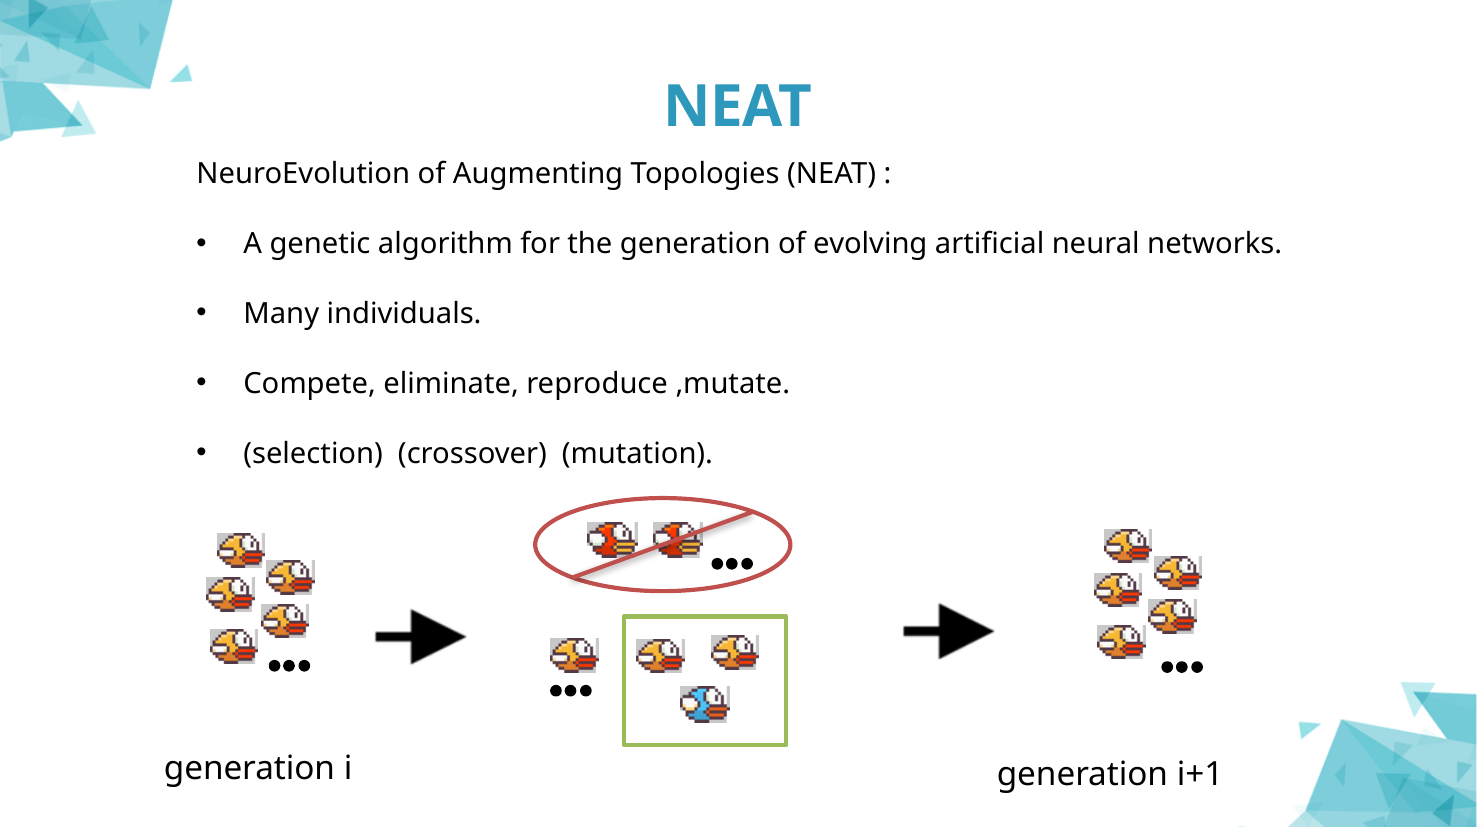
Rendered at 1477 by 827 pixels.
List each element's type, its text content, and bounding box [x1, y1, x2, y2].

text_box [149, 497, 1374, 801]
picture [785, 271, 1477, 827]
text_box NeuroEvolution of Augmenting Topologies (NEAT) : A genetic algorithm for the generation of evolving artificial neural networks. Many individuals. Compete, eliminate, reproduce ,mutate. (selection) (crossover) (mutation). [181, 147, 1342, 477]
text_box NEAT [699, 60, 828, 146]
picture [0, 0, 762, 606]
